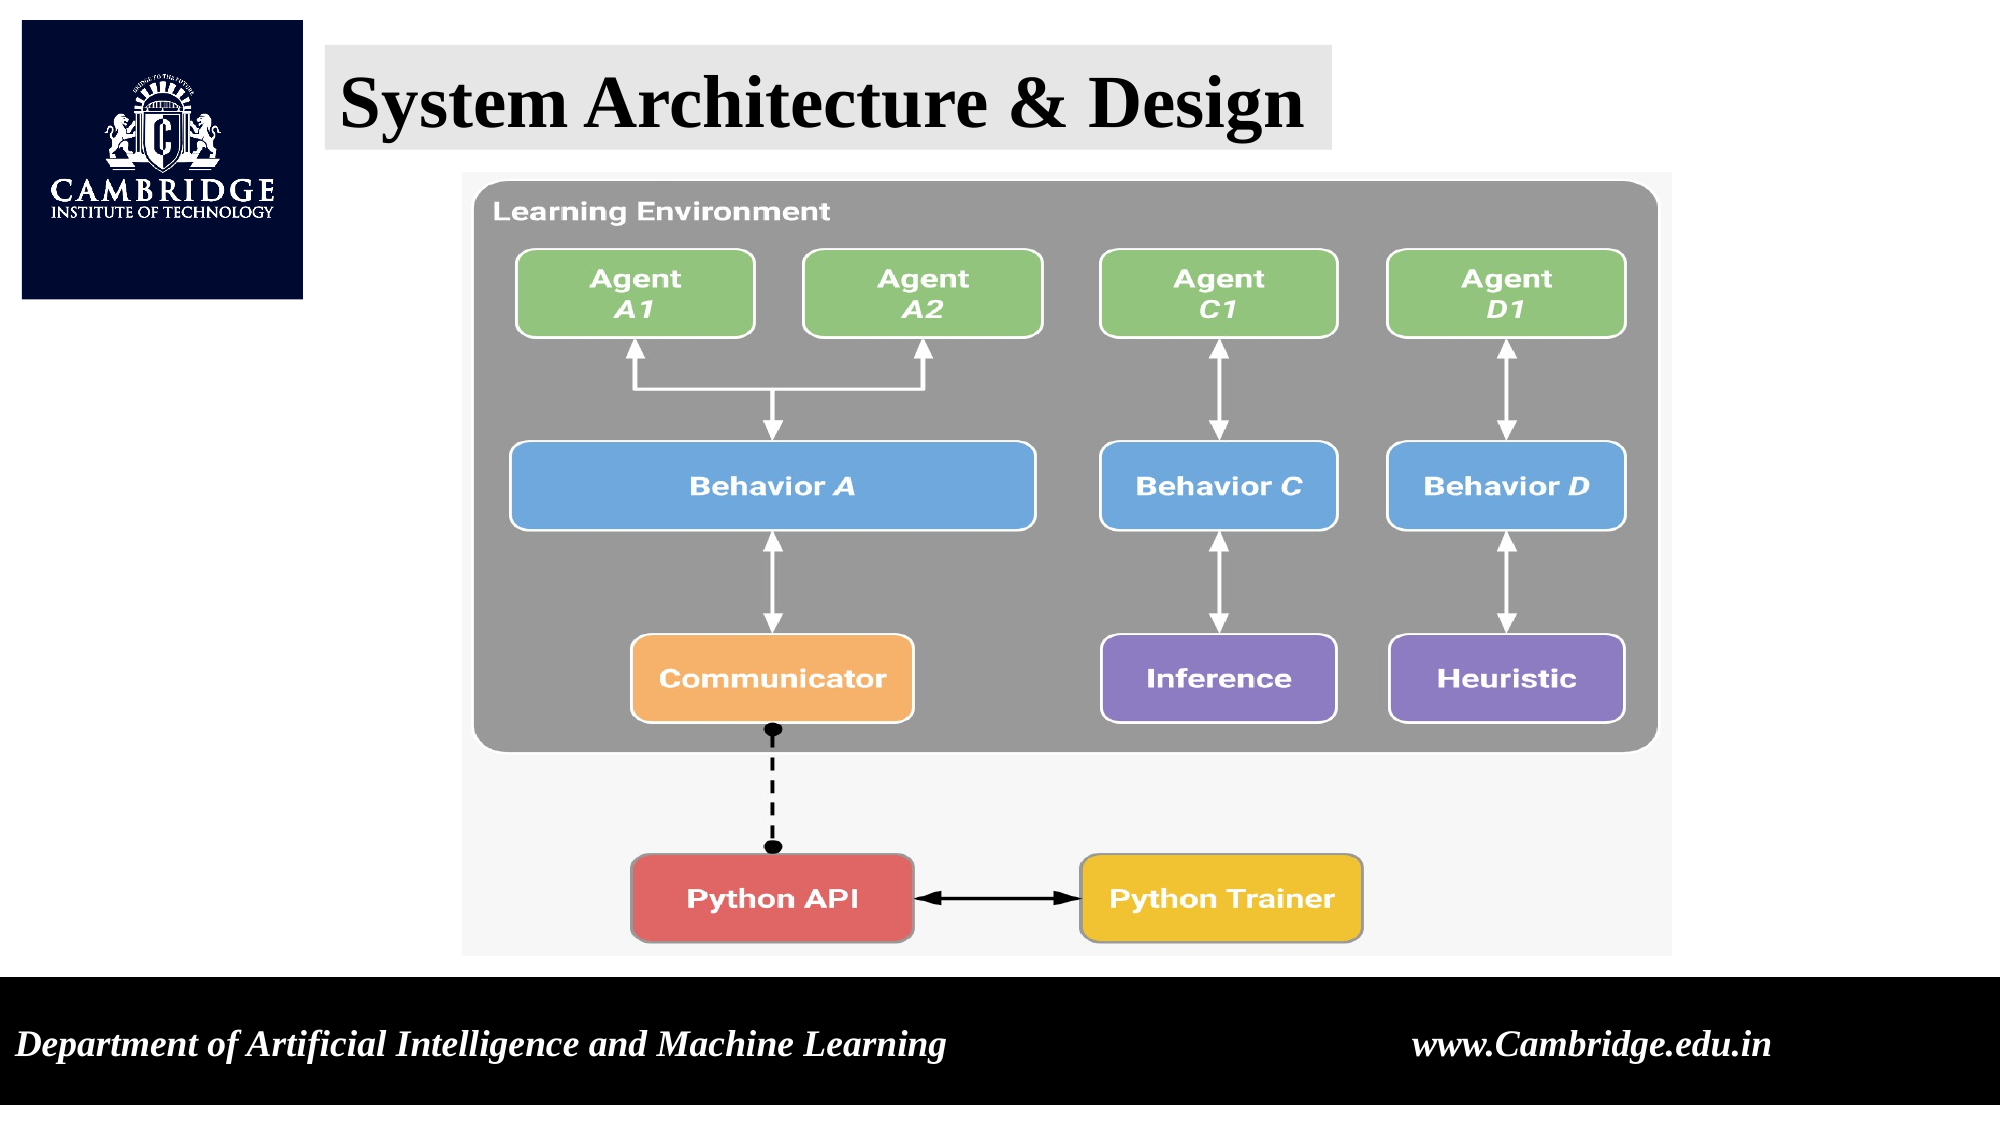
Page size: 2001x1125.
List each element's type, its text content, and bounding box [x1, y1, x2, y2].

picture [51, 74, 274, 218]
text_box System Architecture & Design [324, 44, 1332, 150]
text_box Department of Artificial Intelligence and Machine Learning www.Cambridge.edu.in [0, 977, 2000, 1105]
picture [462, 172, 1672, 956]
